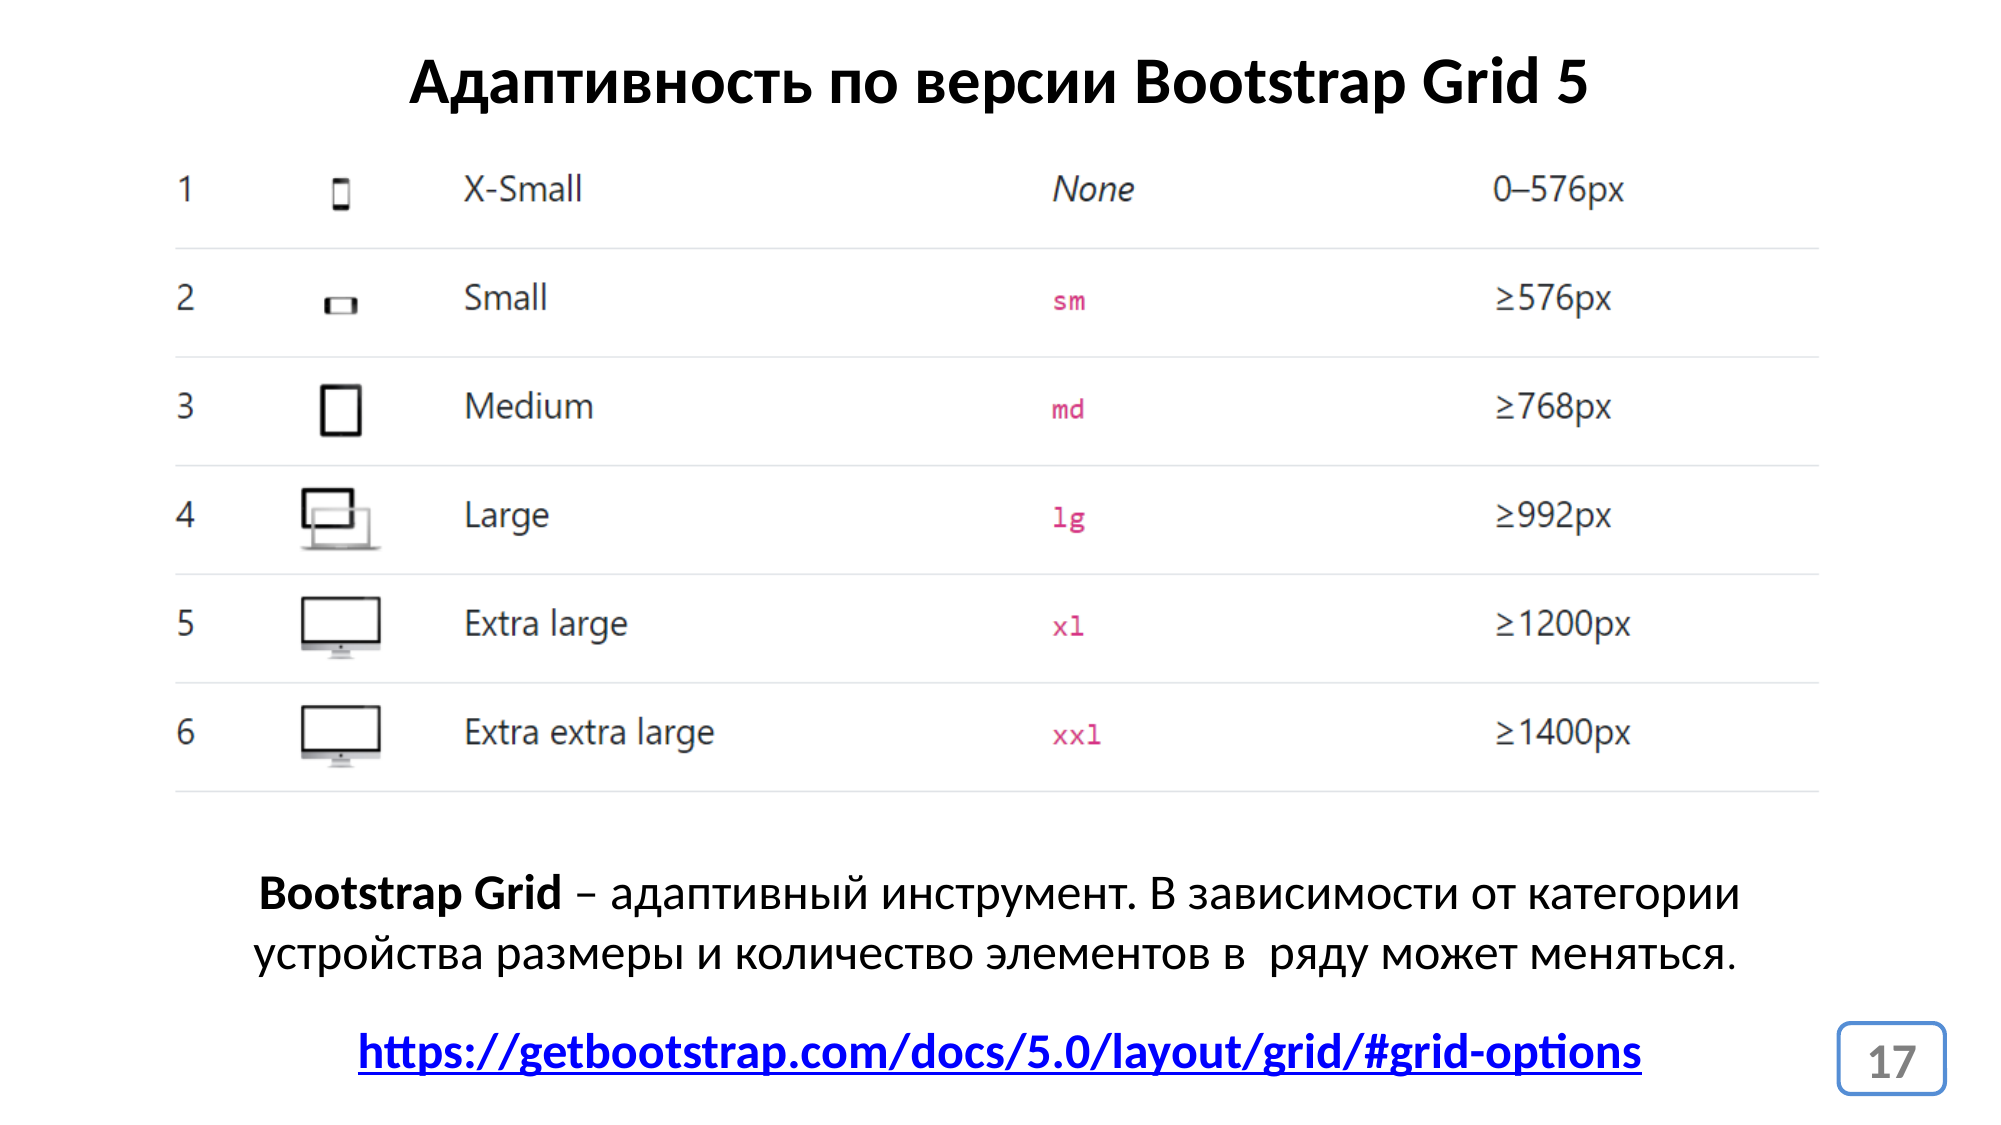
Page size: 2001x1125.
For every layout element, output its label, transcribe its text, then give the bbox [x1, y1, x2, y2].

text_box Адаптивность по версии Bootstrap Grid 5 [0, 29, 2000, 125]
text_box https://getbootstrap.com/docs/5.0/layout/grid/#grid-options [0, 1011, 2000, 1086]
text_box 17 [1837, 1086, 1947, 1097]
text_box Bootstrap Grid – адаптивный инструмент. В зависимости от категории устройства размеры и количество элементов в ряду может меняться. [196, 852, 1804, 987]
picture [125, 148, 1865, 830]
